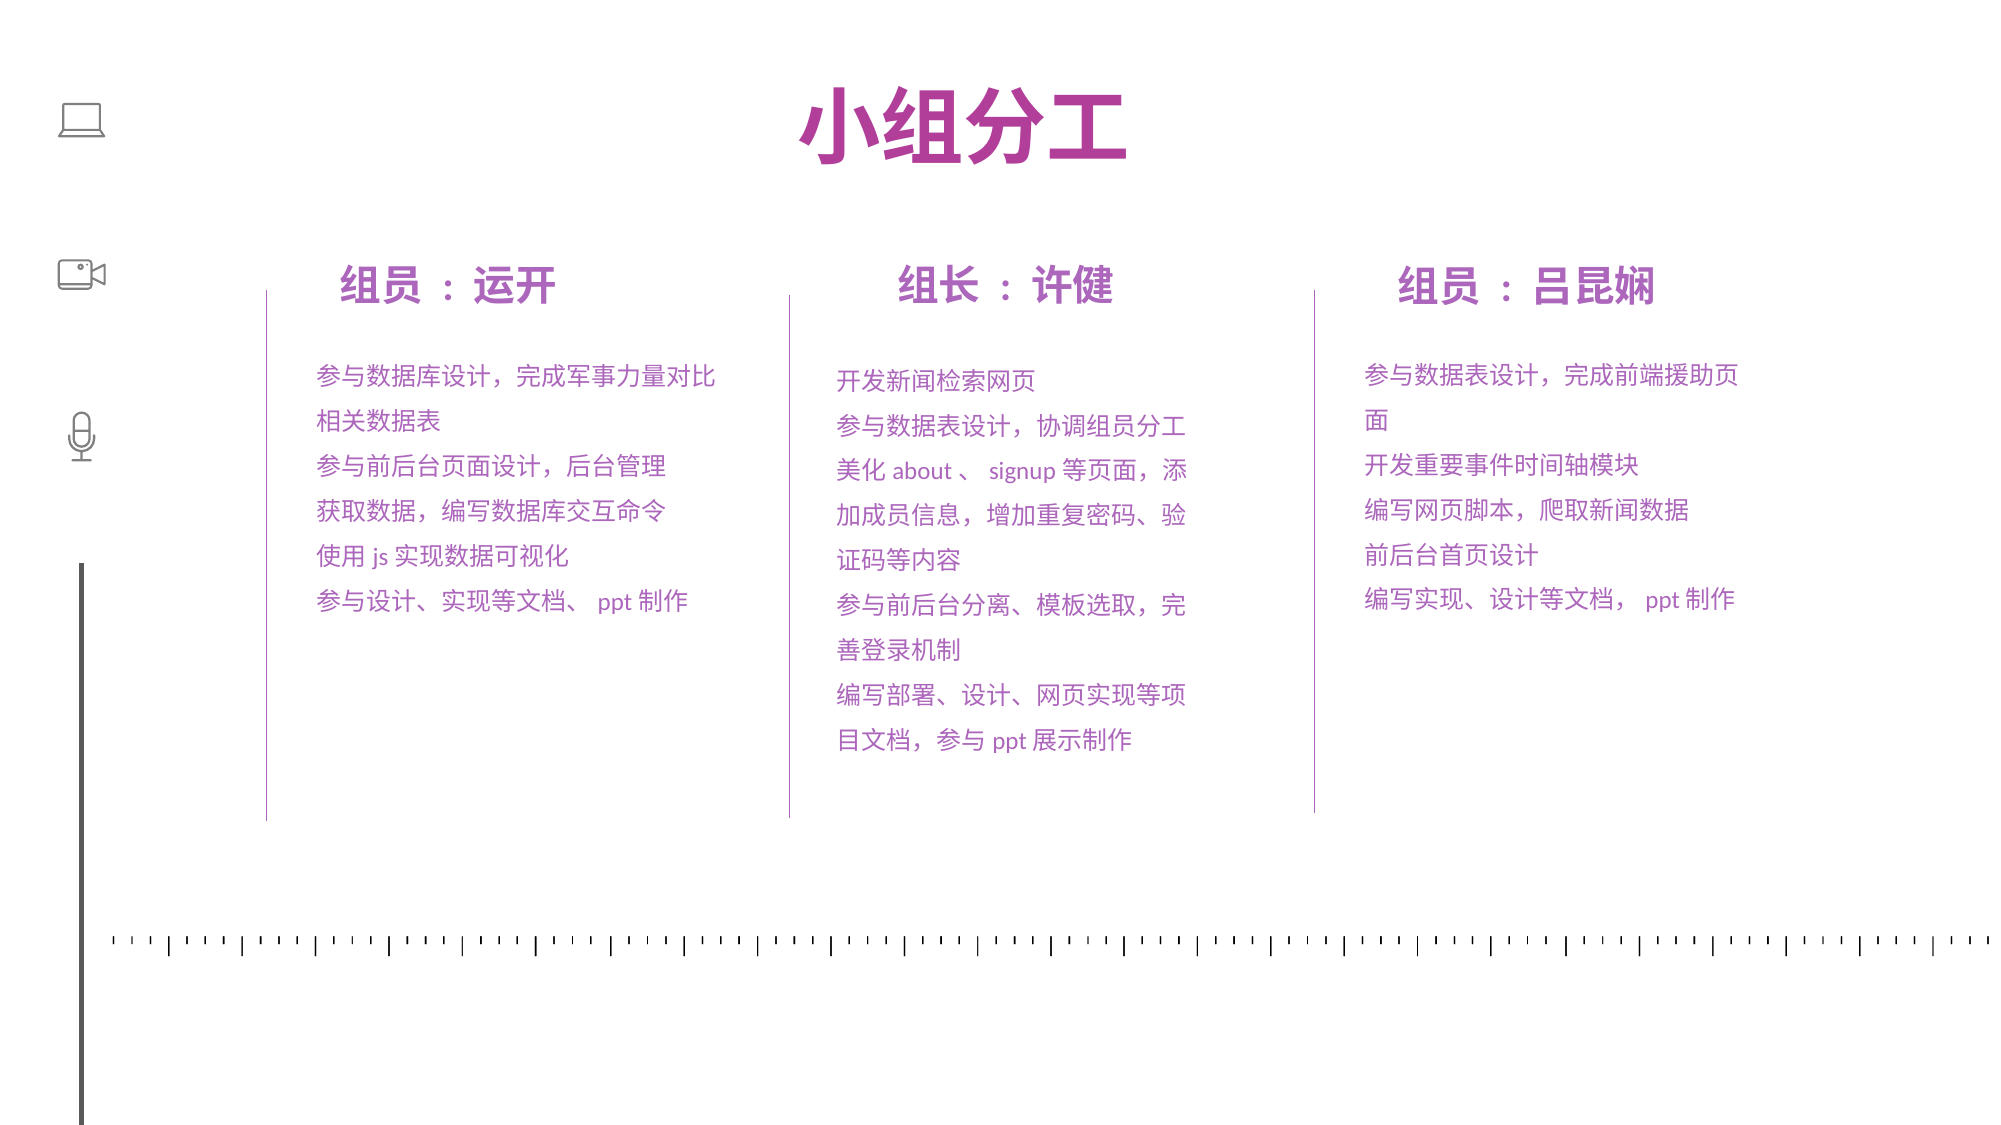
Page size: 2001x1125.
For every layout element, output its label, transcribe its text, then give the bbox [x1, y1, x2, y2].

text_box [789, 251, 1214, 819]
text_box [266, 251, 734, 821]
text_box 小组分工 [782, 66, 1146, 182]
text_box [1314, 252, 1777, 814]
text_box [112, 936, 2000, 957]
